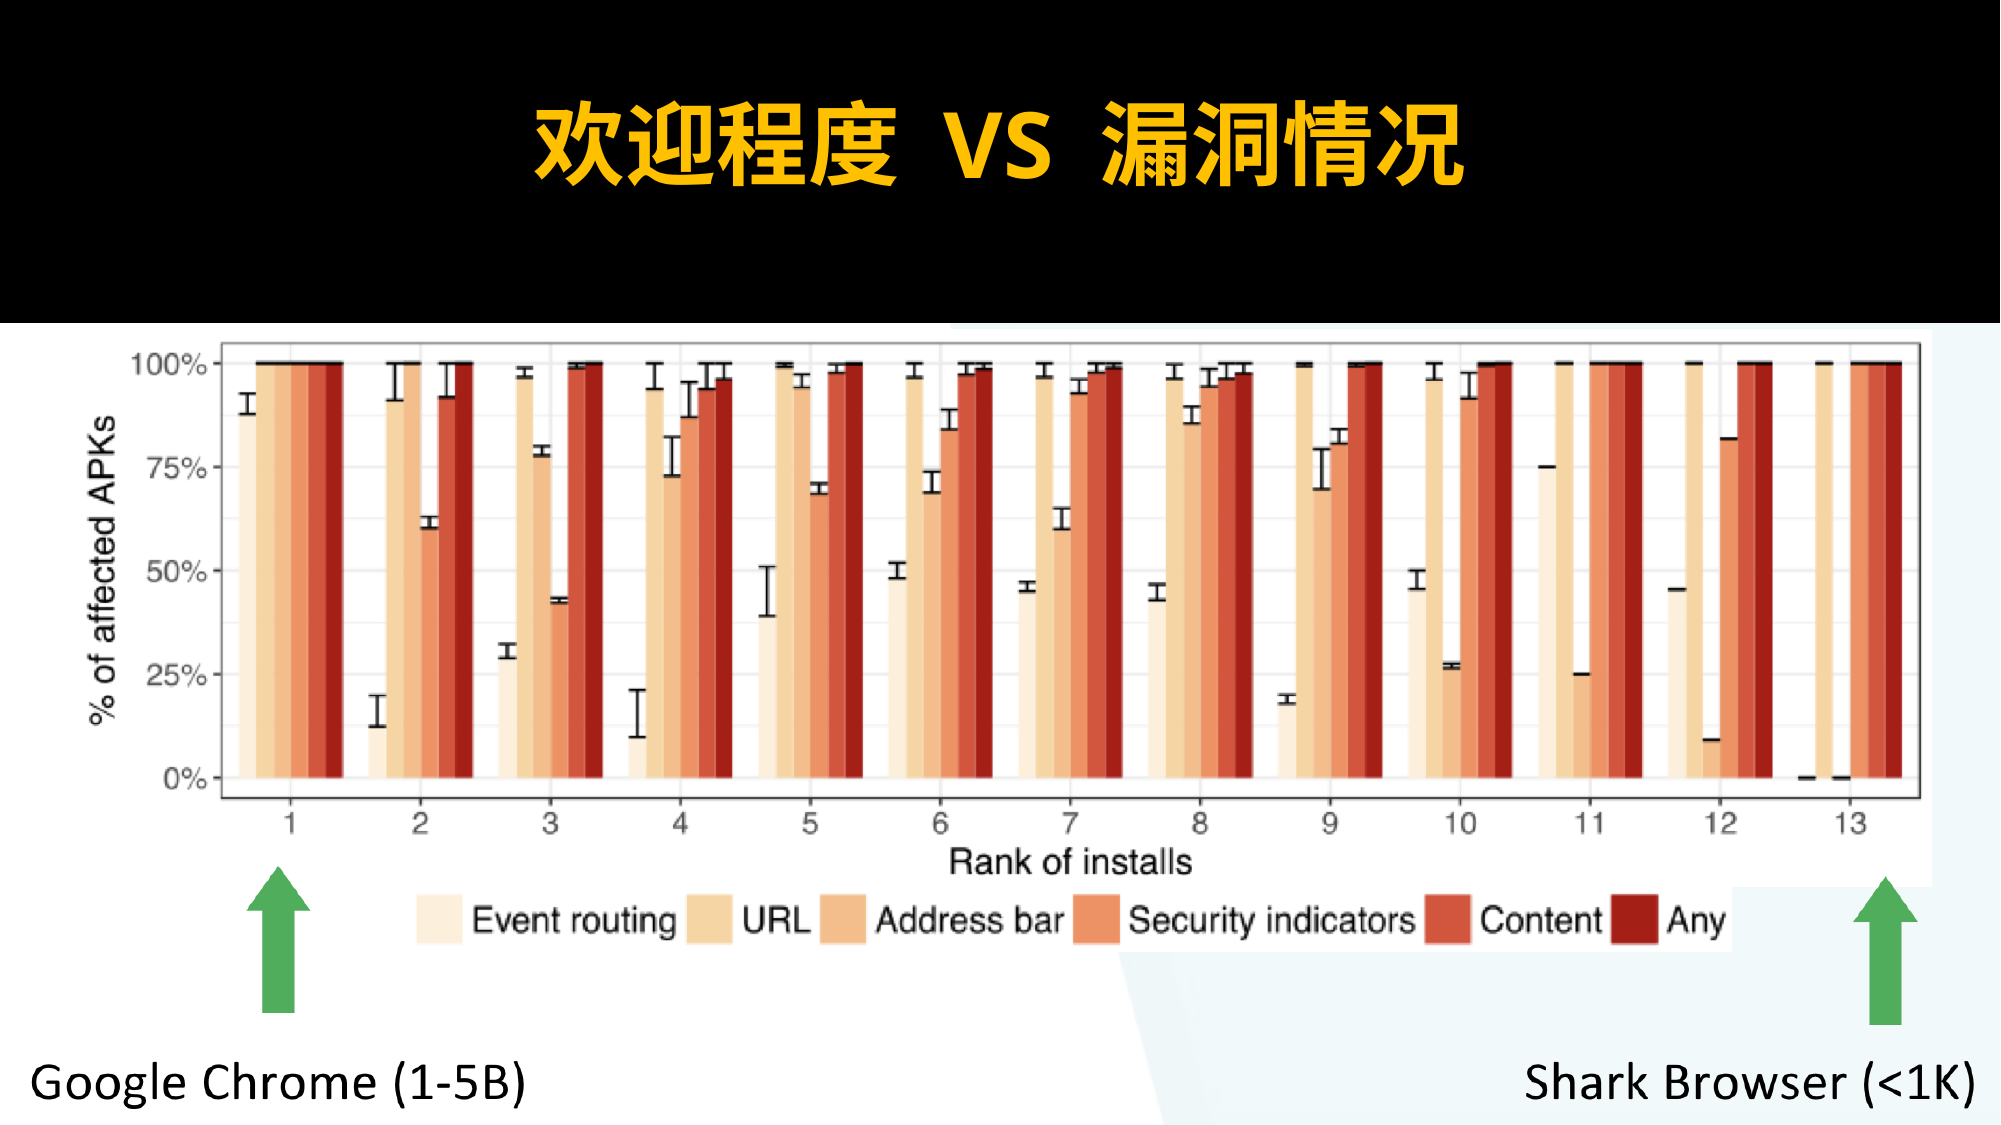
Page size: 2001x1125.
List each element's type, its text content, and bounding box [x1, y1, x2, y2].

picture [0, 323, 2000, 1125]
title 欢迎程度 VS 漏洞情况 [137, 59, 1863, 238]
